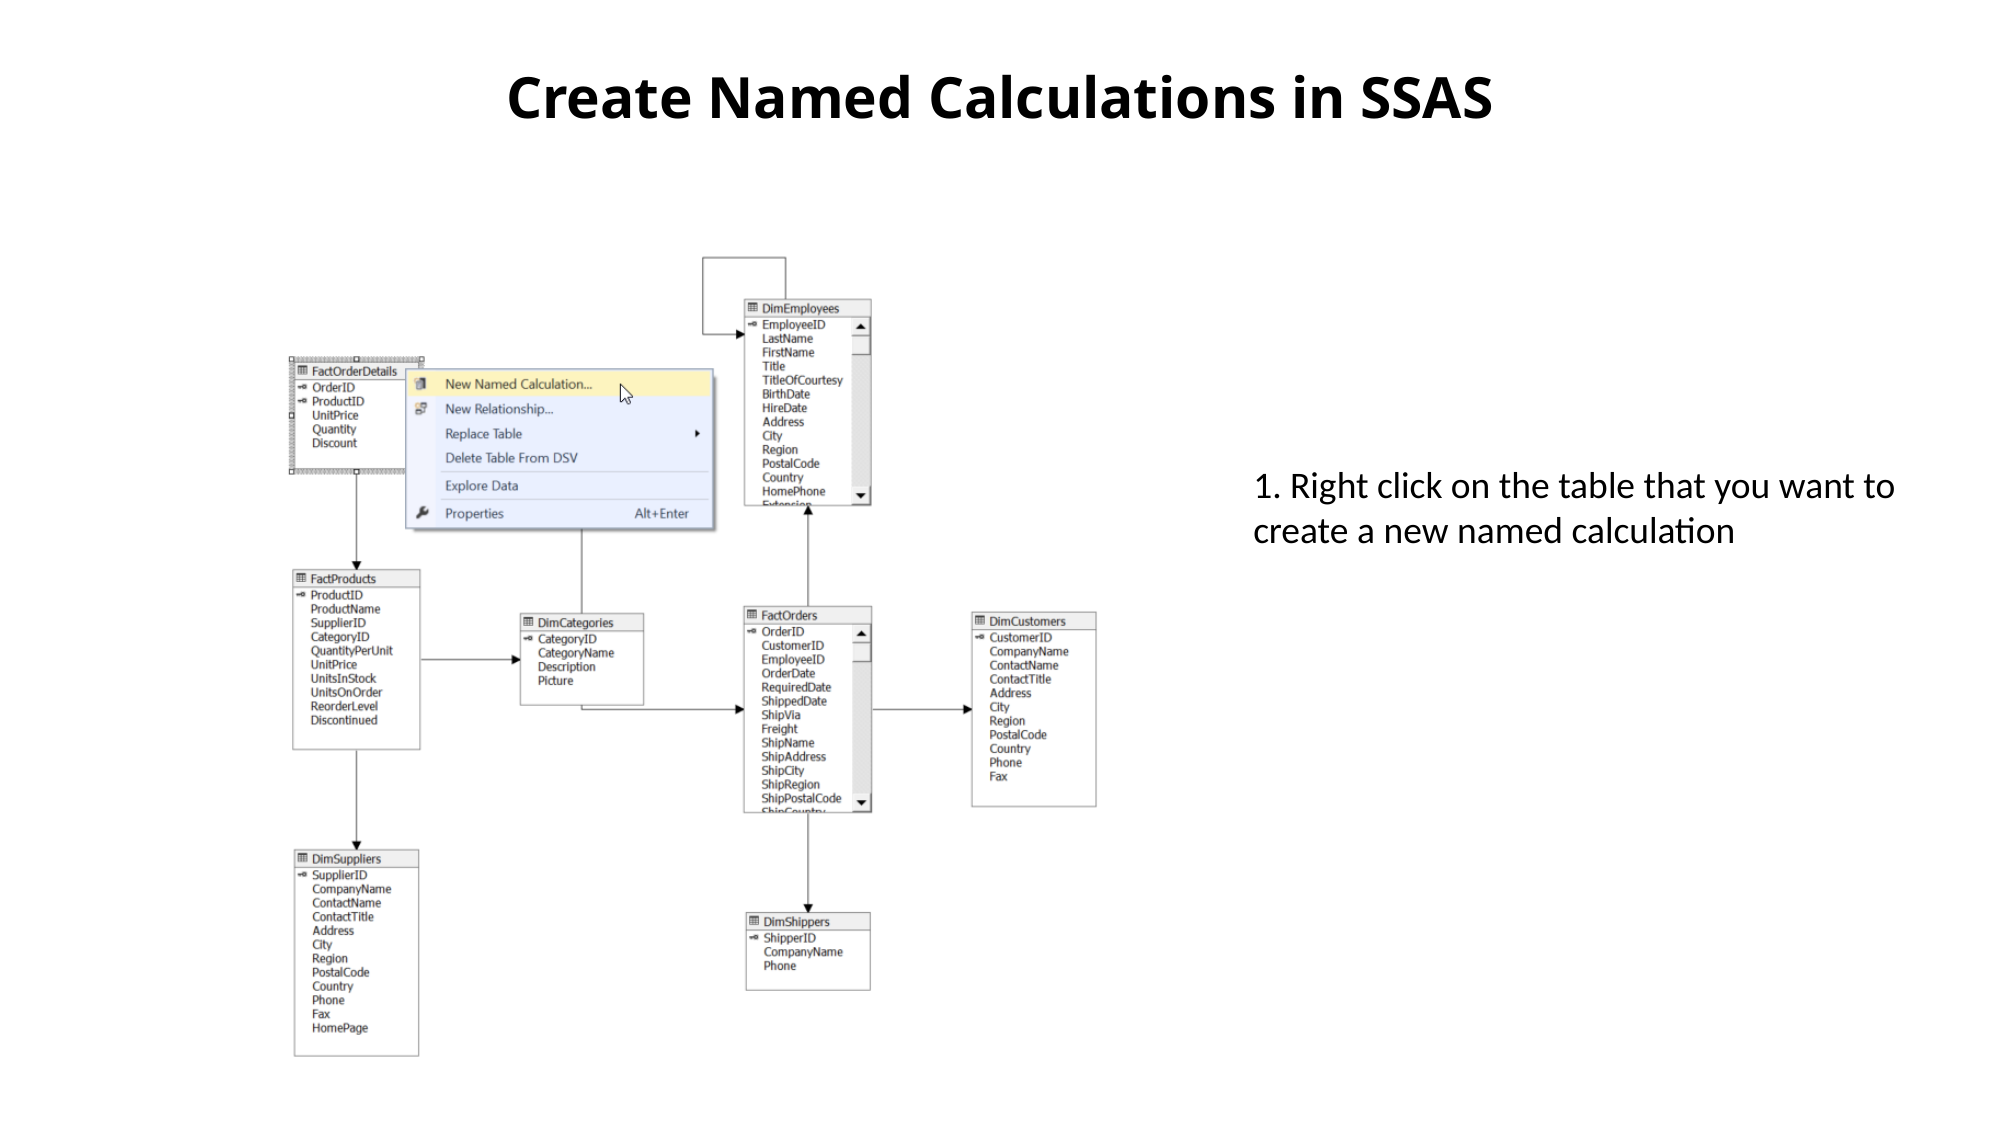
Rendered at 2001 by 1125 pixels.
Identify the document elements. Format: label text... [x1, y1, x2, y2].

title Create Named Calculations in SSAS [137, 61, 1863, 139]
text_box 1. Right click on the table that you want to create a new named calculation [1238, 453, 1933, 558]
picture [187, 217, 1204, 1083]
